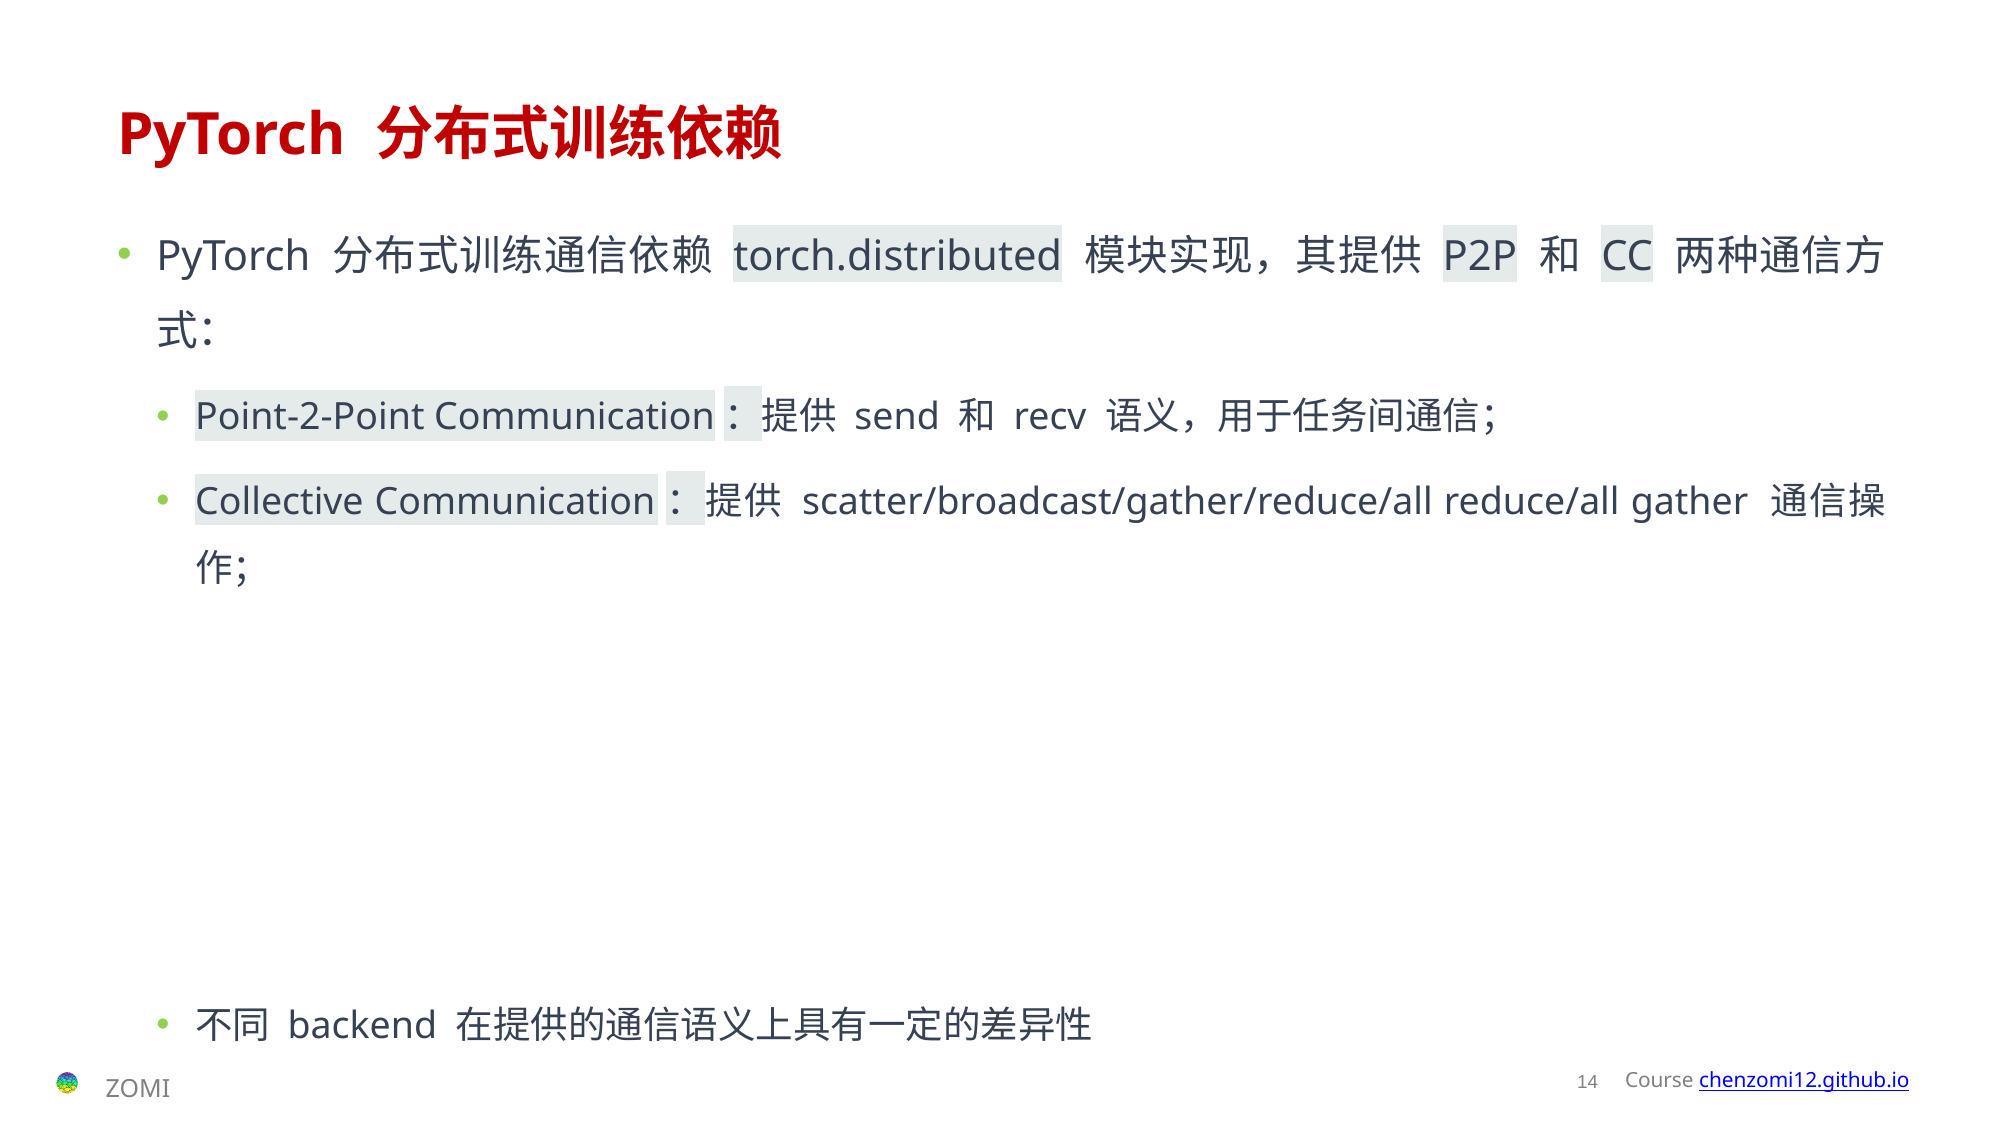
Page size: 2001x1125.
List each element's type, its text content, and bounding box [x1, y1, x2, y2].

list PyTorch 分布式训练通信依赖 torch.distributed 模块实现，其提供 P2P 和 CC 两种通信方式： Point-2-Point Communication：提供 send 和 recv 语义，用于任务间通信； Collective Communication：提供 scatter/broadcast/gather/reduce/all reduce/all gather 通信操作； 不同 backend 在提供的通信语义上具有一定的差异性 [102, 196, 1901, 1043]
title PyTorch 分布式训练依赖 [102, 83, 1901, 180]
picture [57, 1073, 77, 1093]
